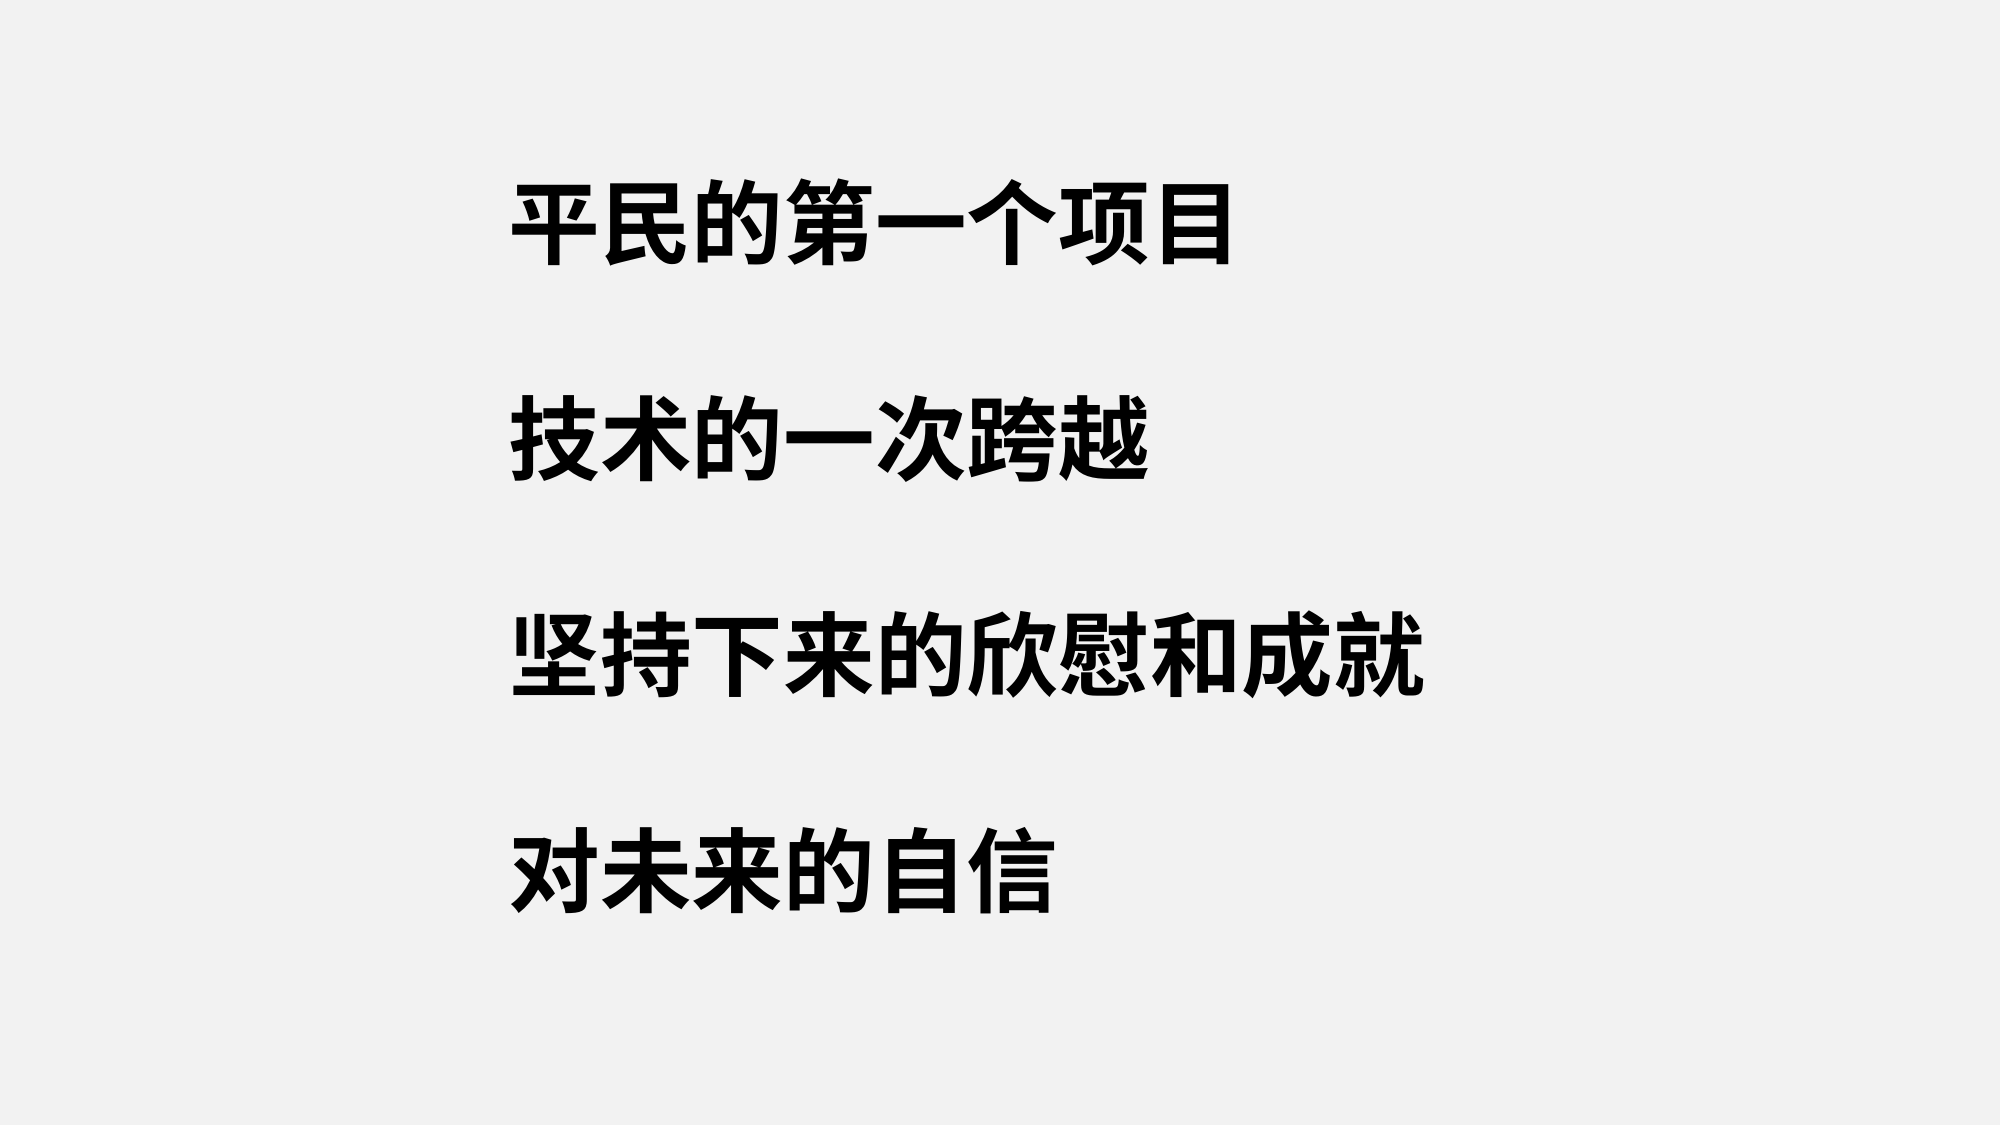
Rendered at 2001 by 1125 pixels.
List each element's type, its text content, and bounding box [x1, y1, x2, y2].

text_box 技术的一次跨越 [493, 374, 1422, 499]
text_box 平民的第一个项目 [493, 157, 1357, 283]
text_box 坚持下来的欣慰和成就 [493, 590, 1572, 716]
text_box 对未来的自信 [493, 806, 1422, 932]
